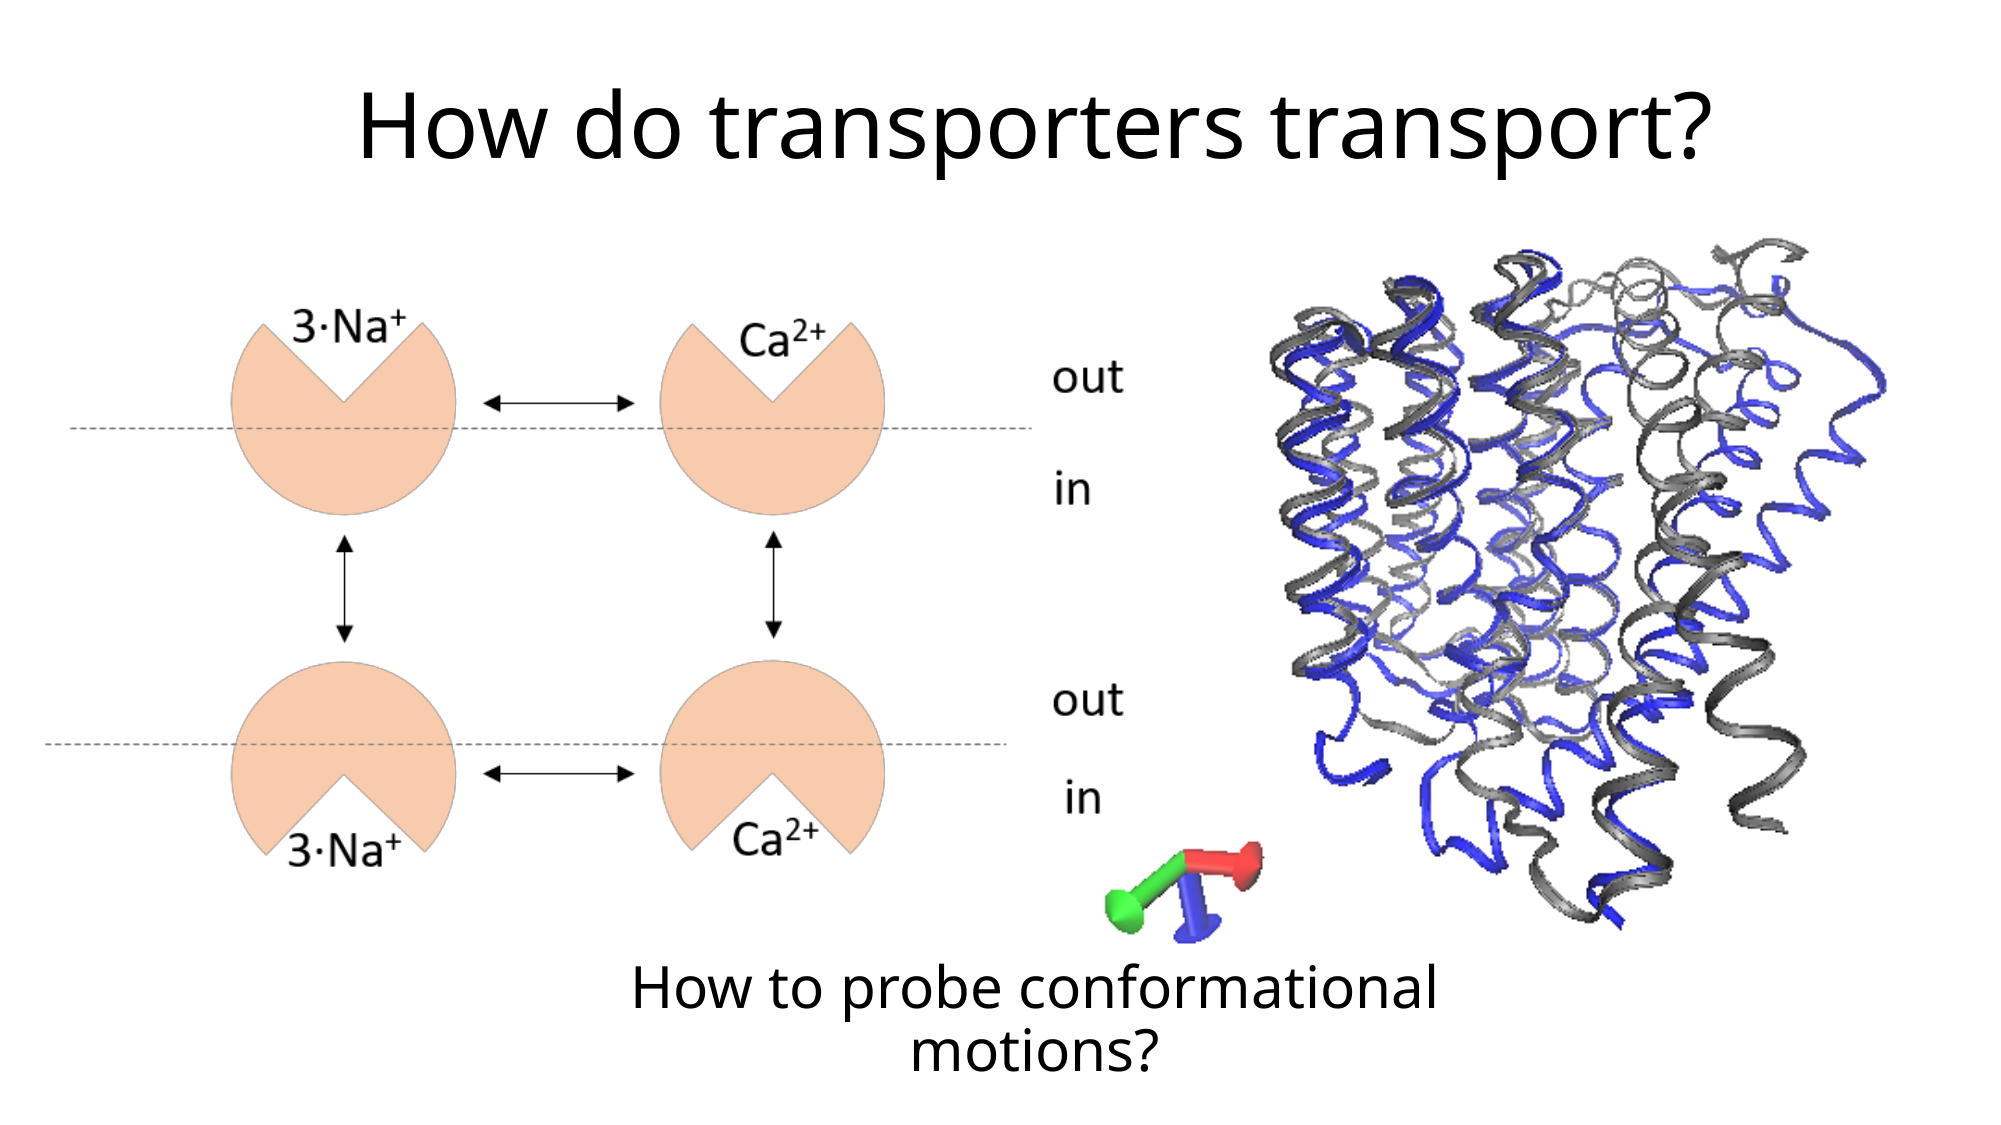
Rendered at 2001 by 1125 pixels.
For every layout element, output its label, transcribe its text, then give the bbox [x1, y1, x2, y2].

text_box How do transporters transport? [340, 59, 1730, 185]
picture [45, 185, 1898, 955]
title How to probe conformational motions? [491, 913, 1579, 1125]
